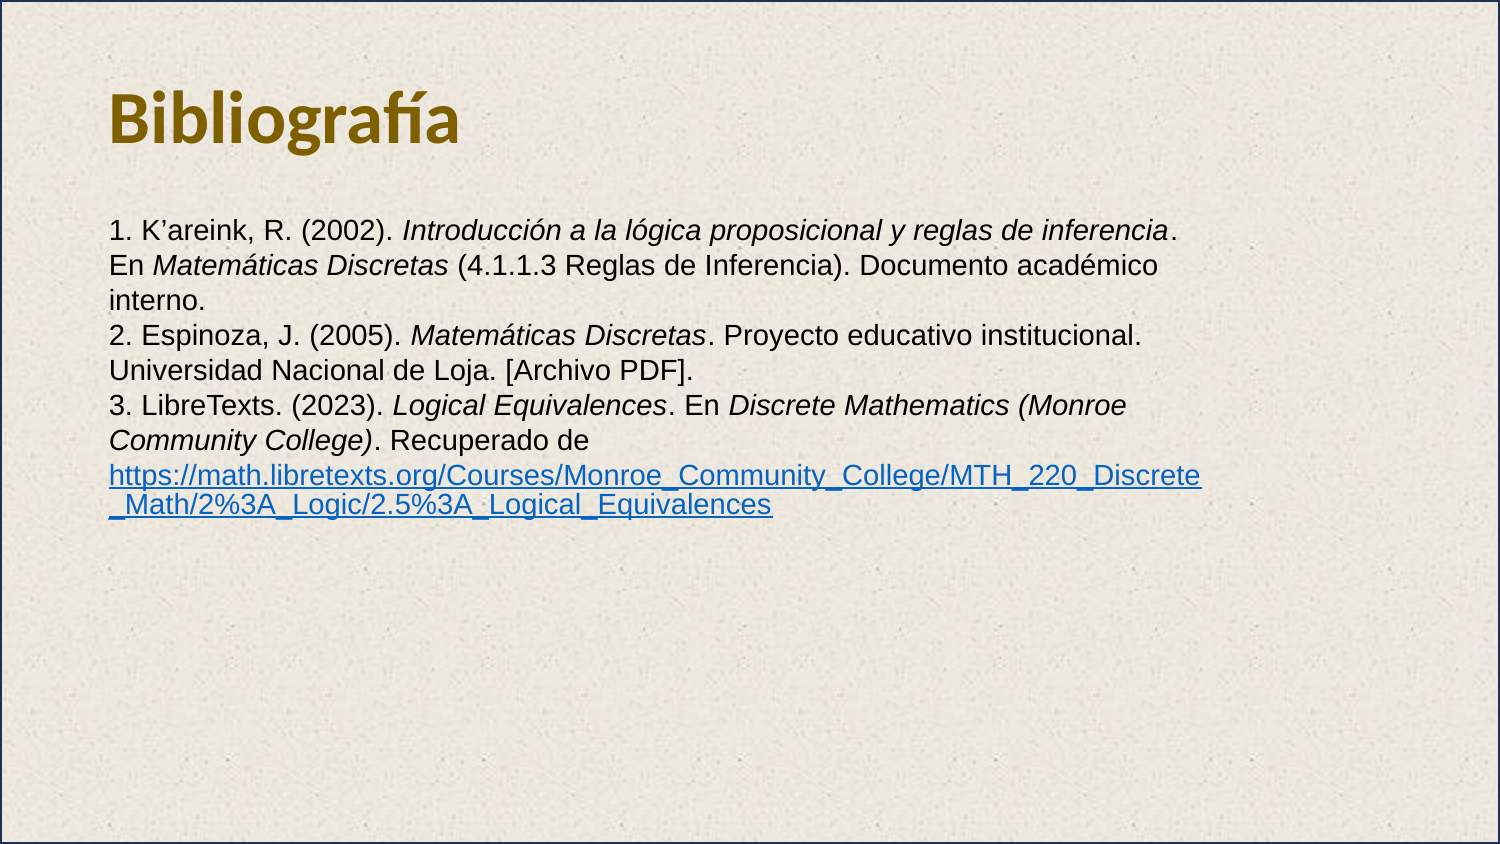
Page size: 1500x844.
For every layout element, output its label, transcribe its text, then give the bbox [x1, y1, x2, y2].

text_box [0, 0, 1500, 844]
text_box 1. K’areink, R. (2002). Introducción a la lógica proposicional y reglas de inferencia. En Matemáticas Discretas (4.1.1.3 Reglas de Inferencia). Documento académico interno. 2. Espinoza, J. (2005). Matemáticas Discretas. Proyecto educativo institucional. Universidad Nacional de Loja. [Archivo PDF]. 3. LibreTexts. (2023). Logical Equivalences. En Discrete Mathematics (Monroe Community College). Recuperado de https://math.libretexts.org/Courses/Monroe_Community_College/MTH_220_Discrete_Math/2%3A_Logic/2.5%3A_Logical_Equivalences [93, 204, 1220, 499]
text_box Bibliografía [93, 60, 847, 166]
